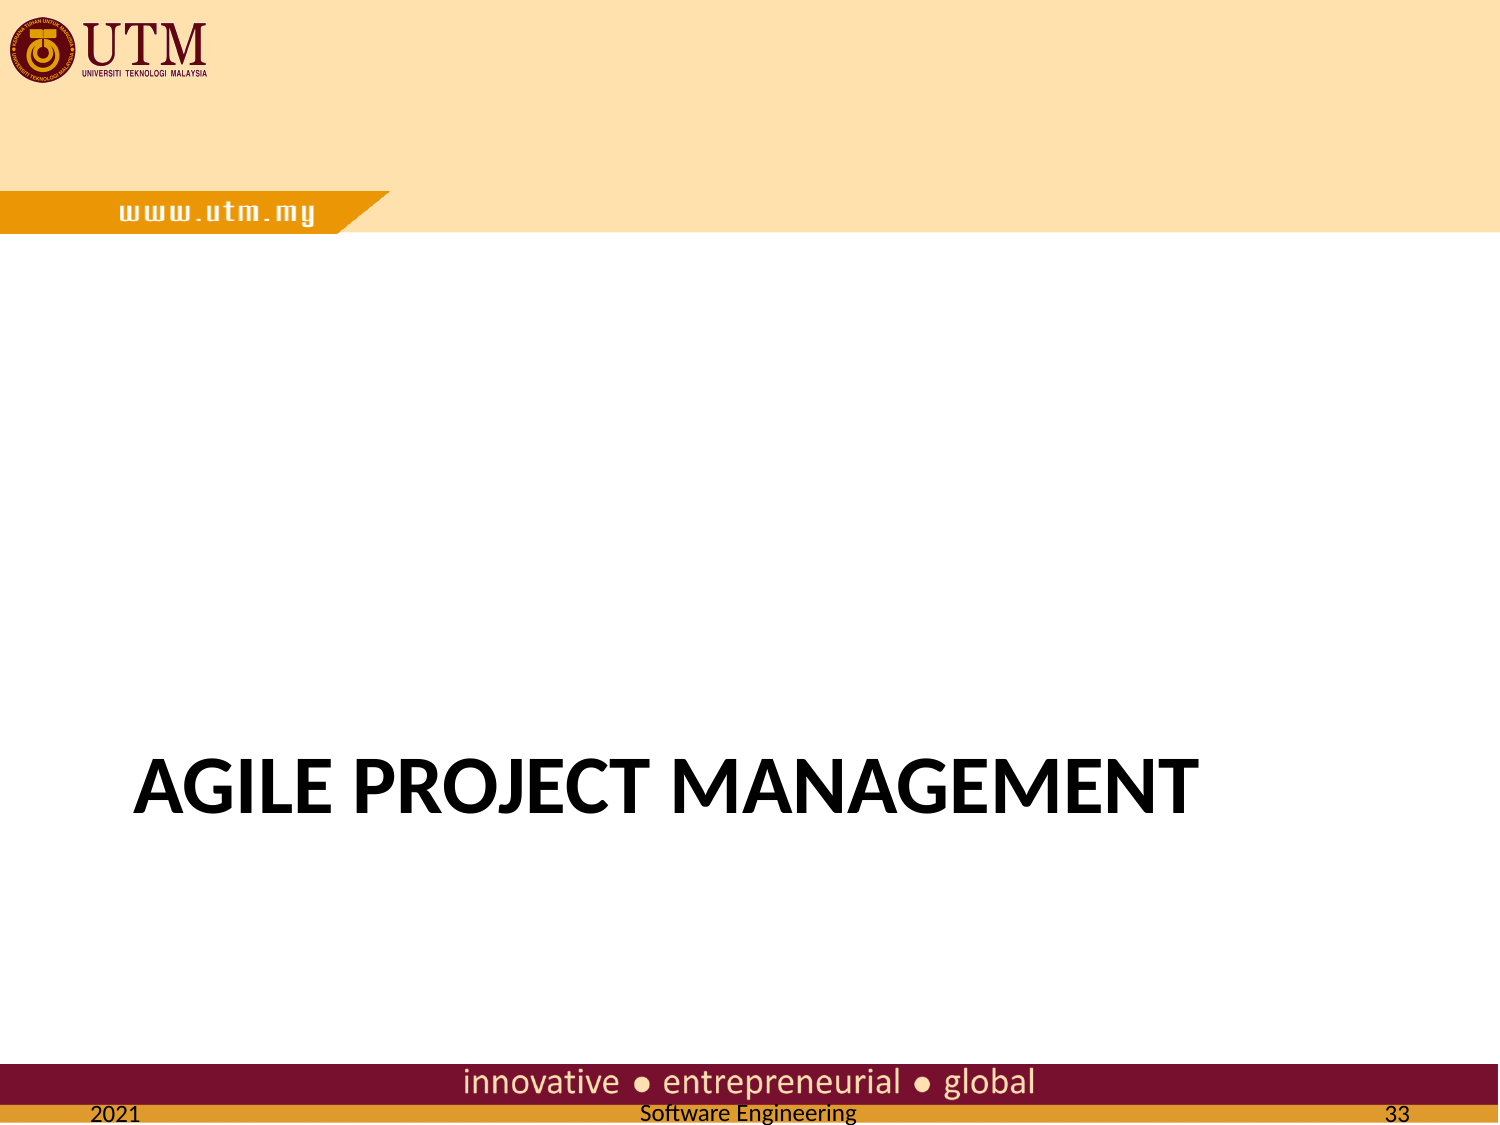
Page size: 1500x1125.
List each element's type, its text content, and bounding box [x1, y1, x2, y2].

footer Software Engineering [405, 1086, 1074, 1125]
slide_number ‹#› [1074, 1082, 1425, 1125]
title AGILE PROJECT MANAGEMENT [118, 722, 1394, 947]
slide_number 2021 [75, 1082, 425, 1125]
picture [10, 17, 207, 83]
picture [0, 1064, 1498, 1123]
picture [0, 191, 390, 234]
